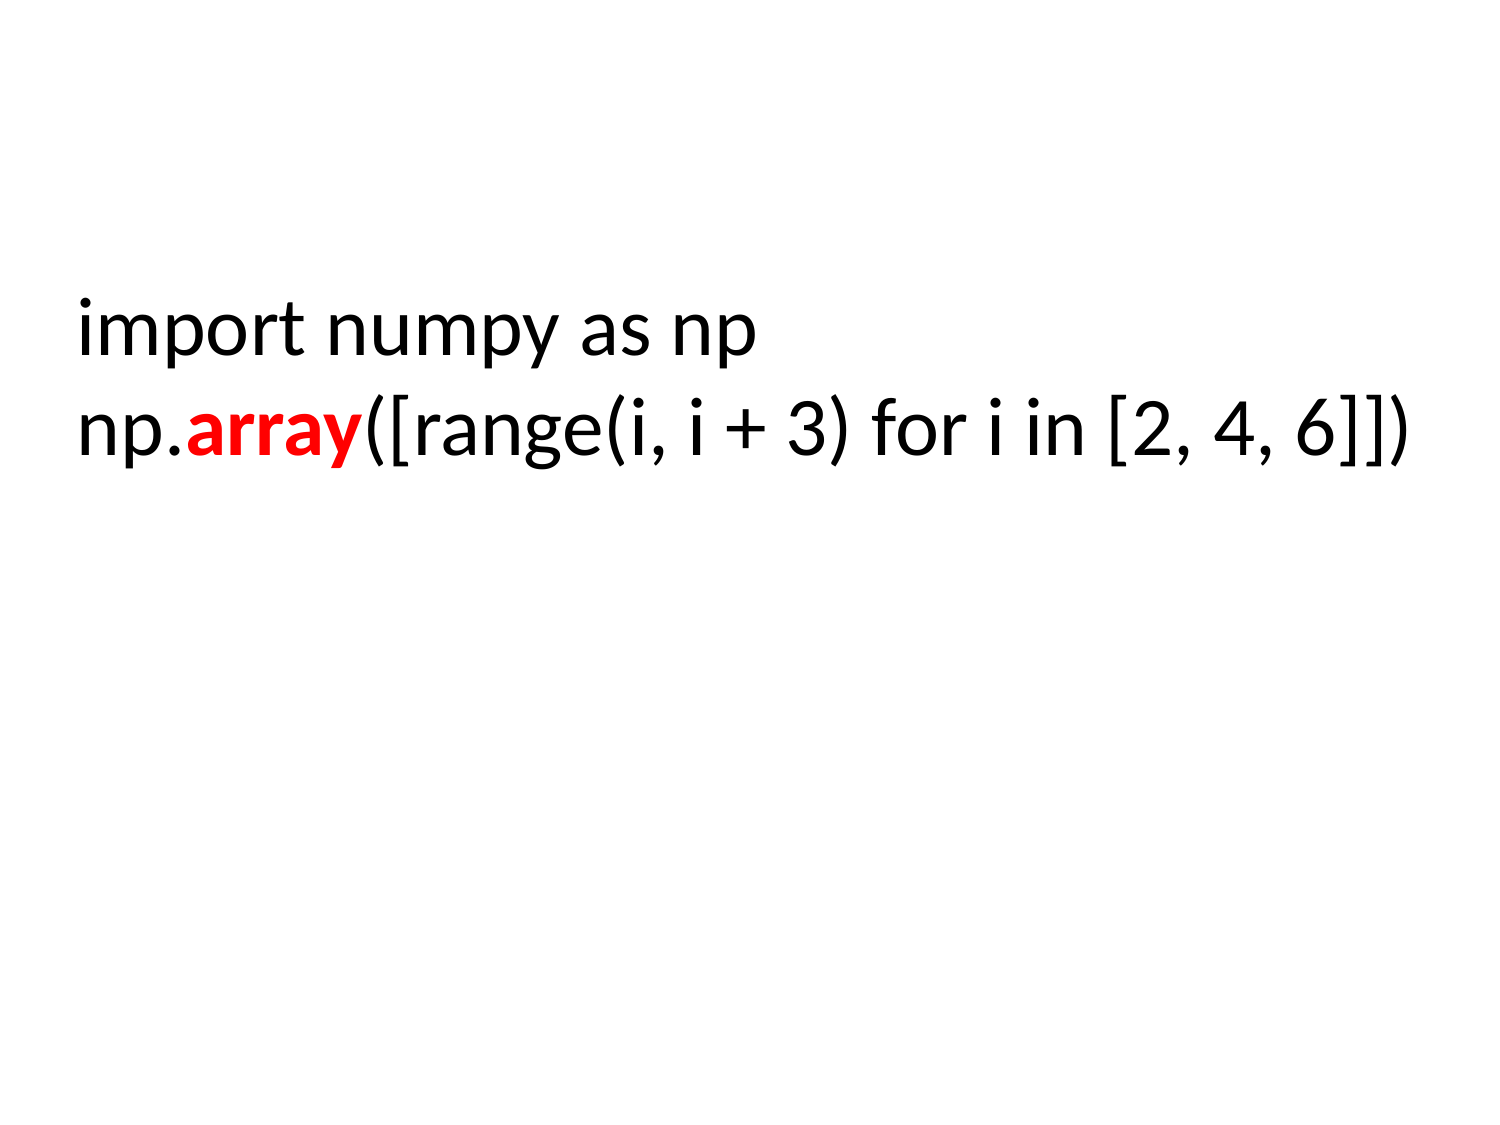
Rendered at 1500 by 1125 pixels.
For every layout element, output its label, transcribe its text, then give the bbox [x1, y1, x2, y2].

text_box import numpy as np np.array([range(i, i + 3) for i in [2, 4, 6]]) [62, 264, 1464, 480]
